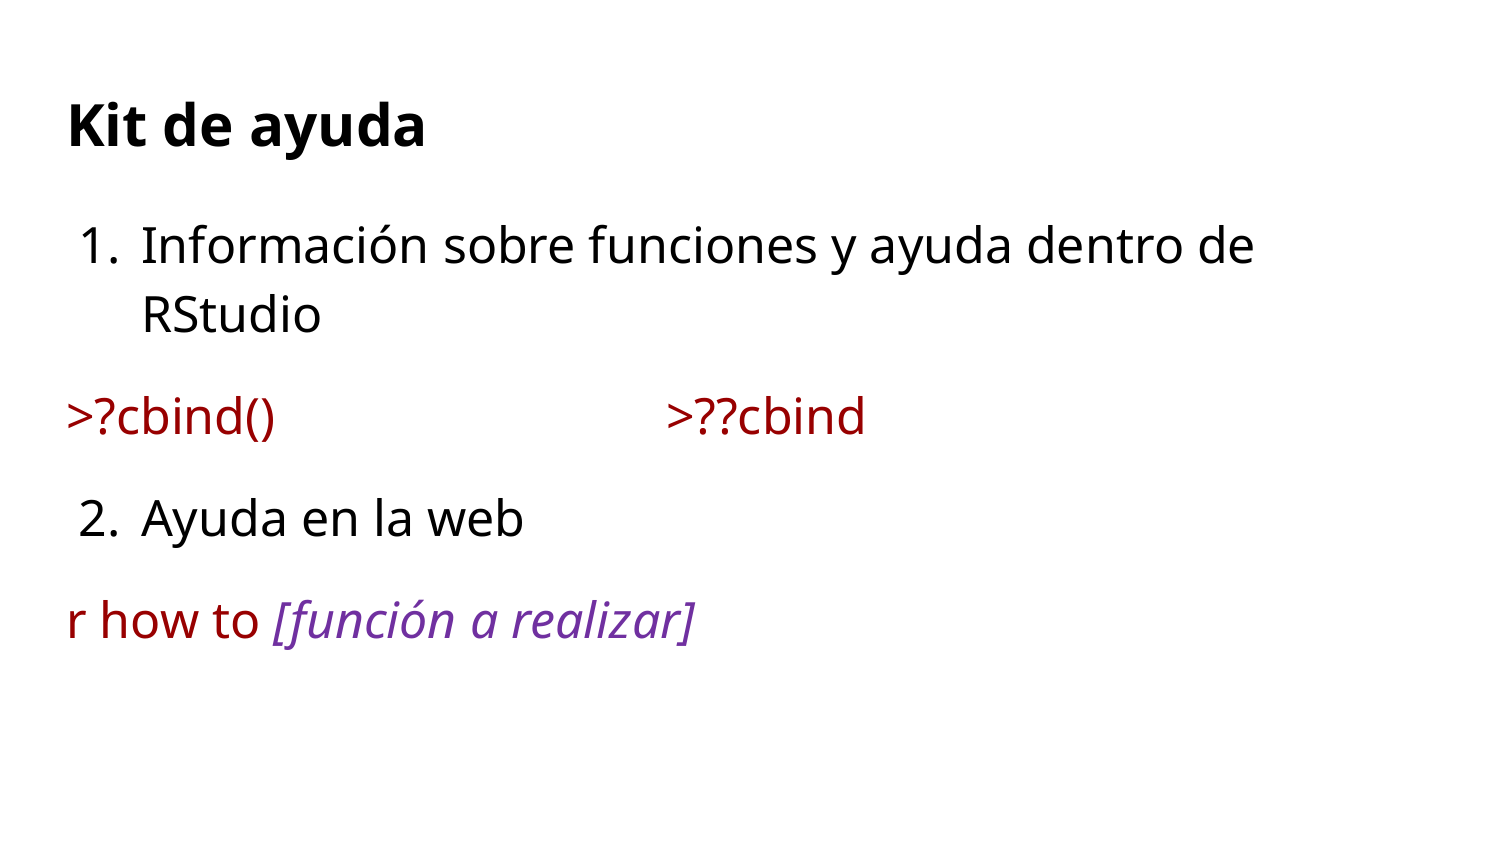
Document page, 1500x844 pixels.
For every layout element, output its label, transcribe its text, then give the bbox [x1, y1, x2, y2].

list Información sobre funciones y ayuda dentro de RStudio >?cbind() >??cbind Ayuda en la web r how to [función a realizar] [51, 189, 1449, 750]
title Kit de ayuda [51, 72, 1449, 167]
